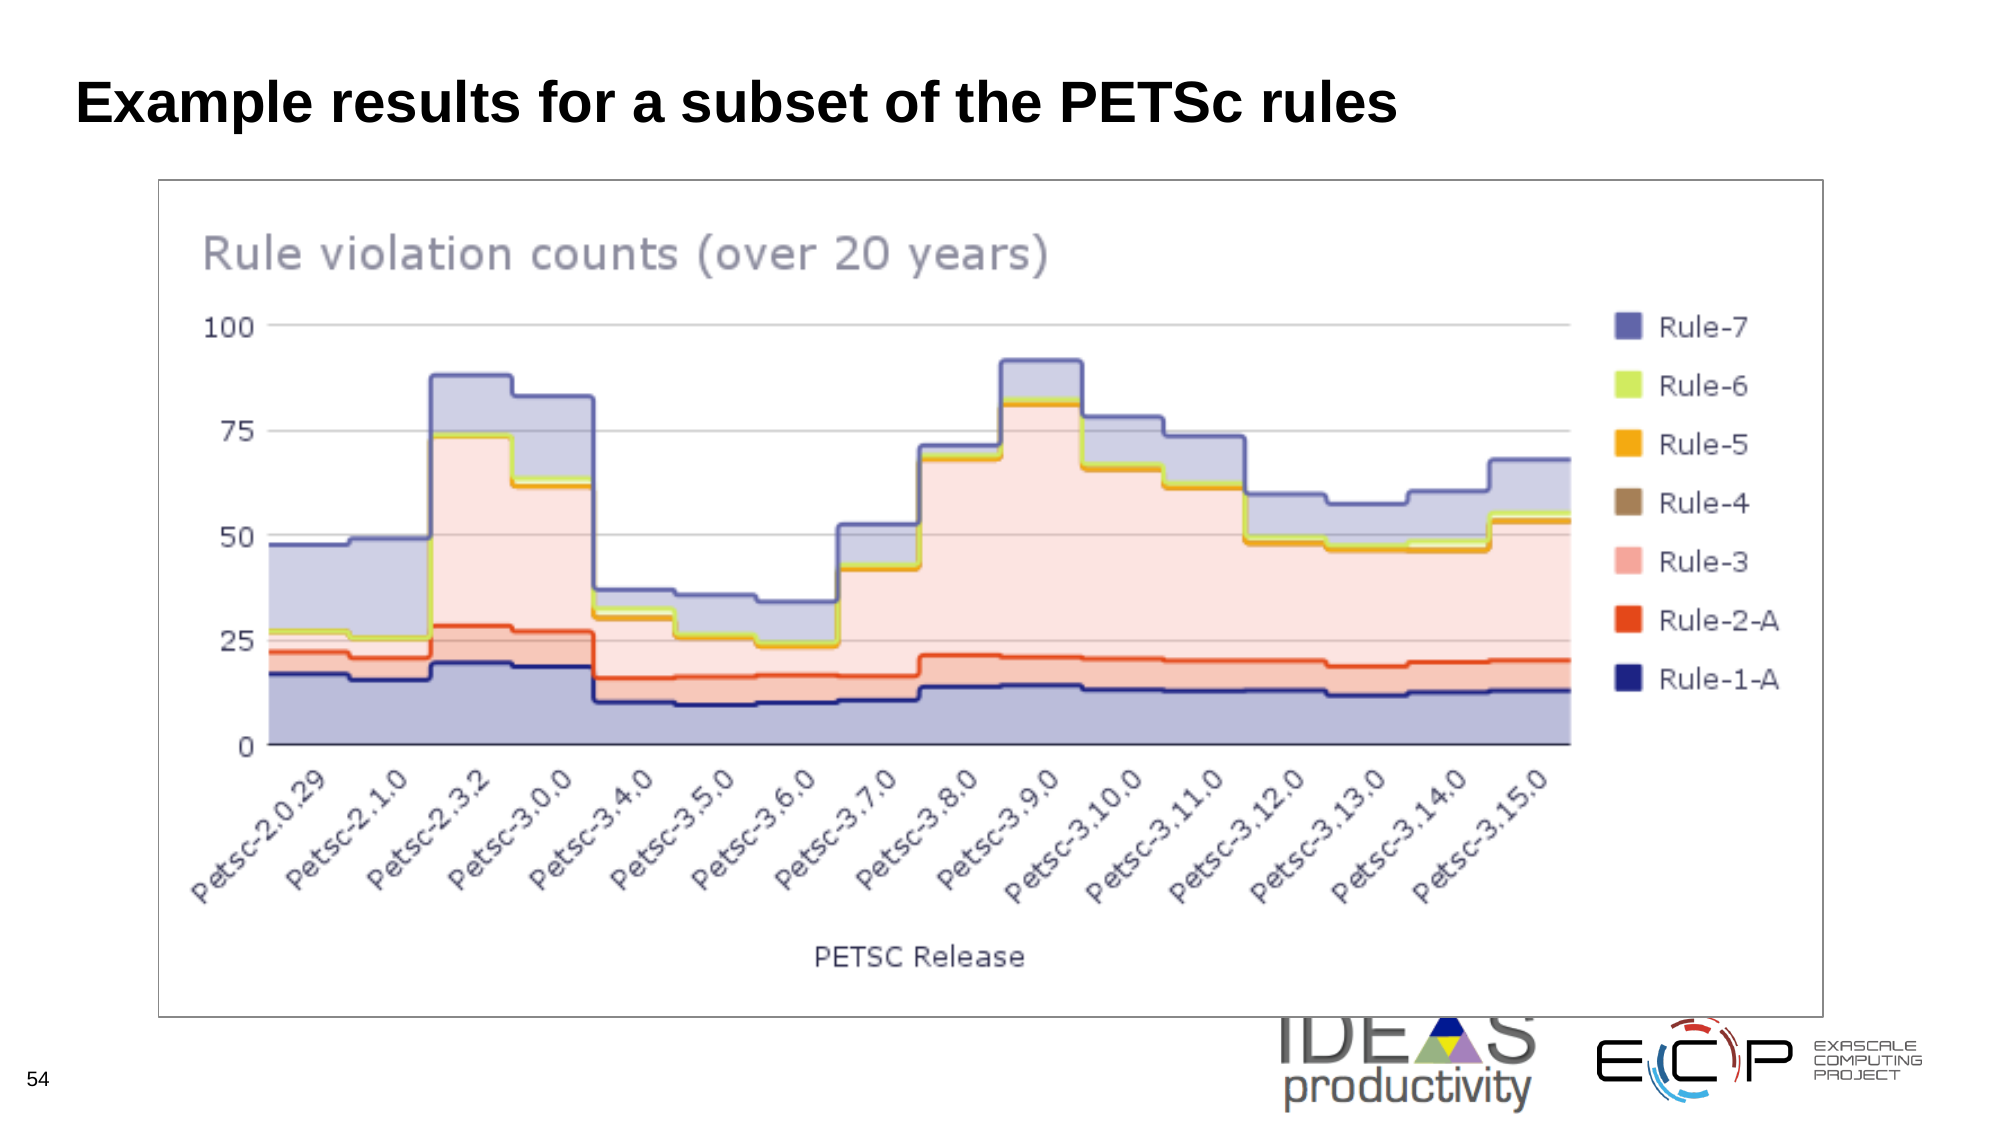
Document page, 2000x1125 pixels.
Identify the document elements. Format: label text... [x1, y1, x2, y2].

picture [159, 180, 1823, 1017]
title Example results for a subset of the PETSc rules [59, 67, 1927, 218]
picture [1280, 1018, 1537, 1114]
picture [1597, 1014, 1922, 1103]
